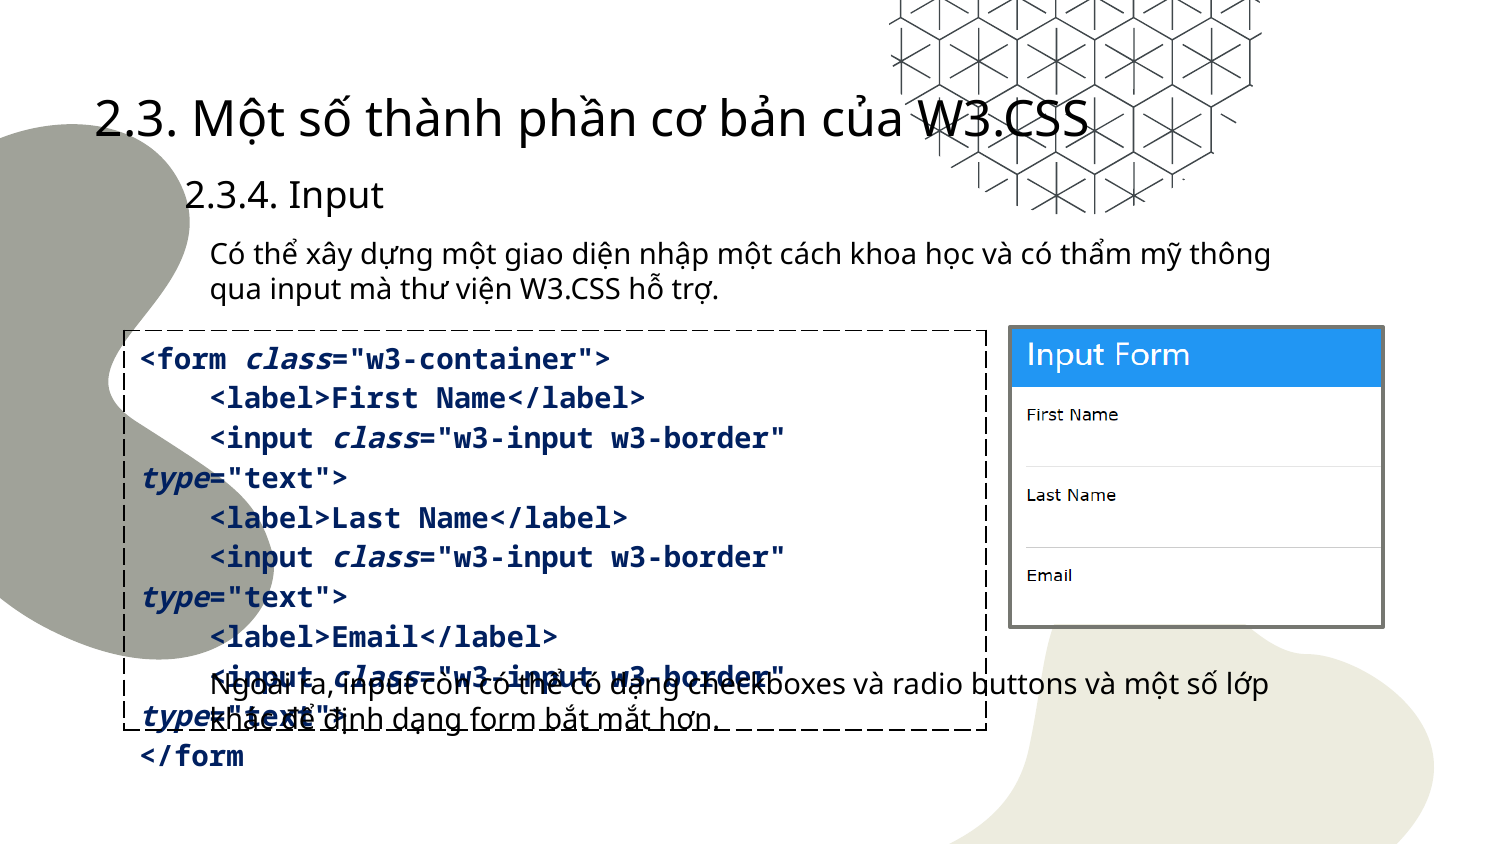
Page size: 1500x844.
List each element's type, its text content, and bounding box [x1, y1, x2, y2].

text_box 2.3.4. Input [169, 163, 400, 223]
text_box 2.3. Một số thành phần cơ bản của W3.CSS [80, 79, 1106, 155]
picture [1009, 327, 1382, 625]
table_header <form class="w3-container"> <label>First Name</label> <input class="w3-input w3-border" type="text"> <label>Last Name</label> <input class="w3-input w3-border" type="text"> <label>Email</label> <input class="w3-input w3-border" type="text"> </form [124, 330, 986, 730]
text_box Ngoài ra, input còn có thể có dạng checkboxes và radio buttons và một số lớp khác để định dạng form bắt mắt hơn. [194, 658, 1308, 743]
text_box Có thể xây dựng một giao diện nhập một cách khoa học và có thẩm mỹ thông qua input mà thư viện W3.CSS hỗ trợ. [194, 227, 1308, 313]
